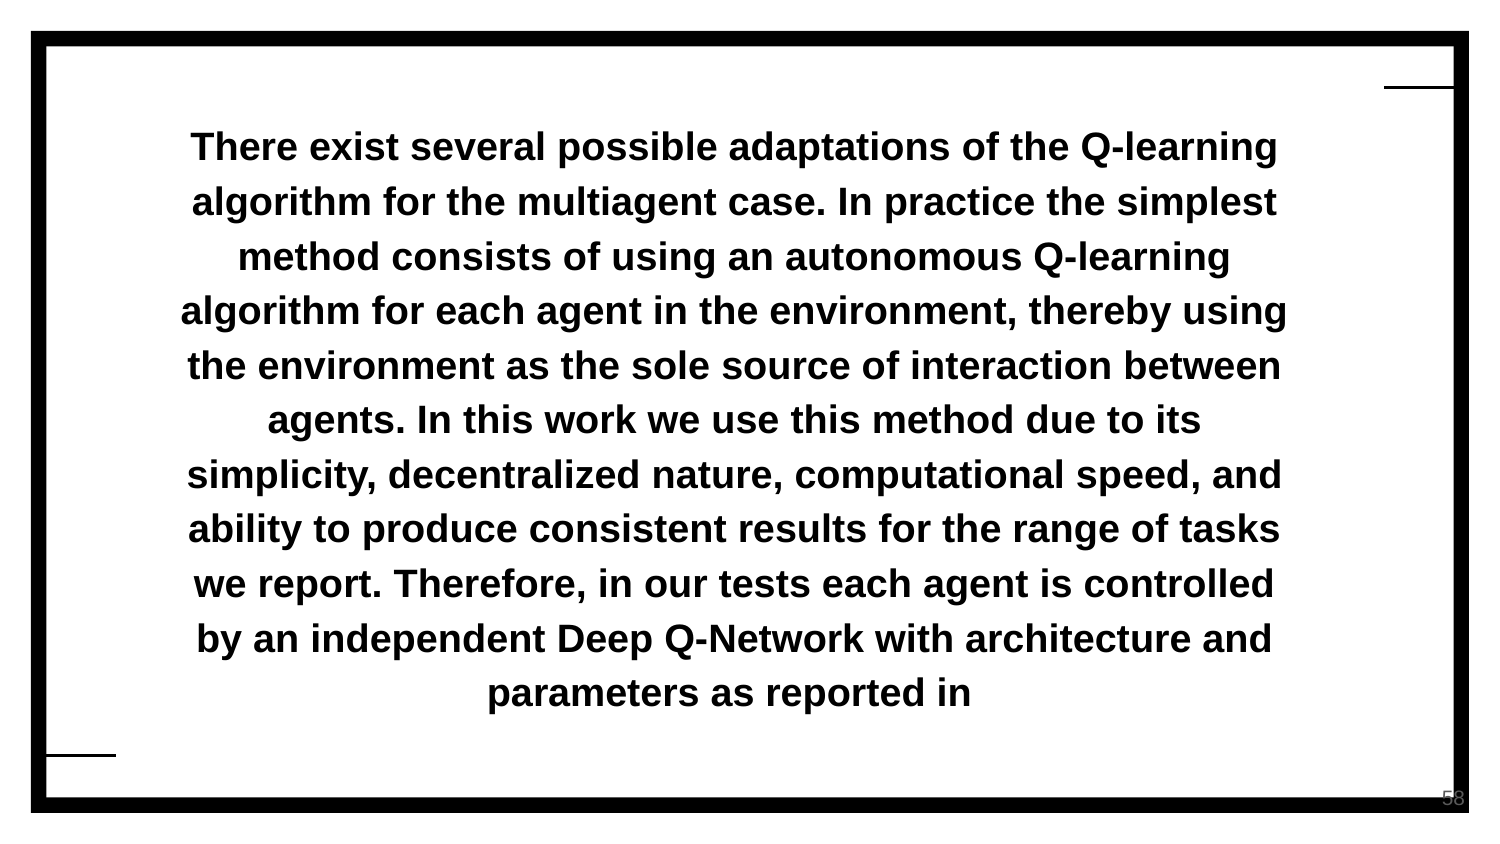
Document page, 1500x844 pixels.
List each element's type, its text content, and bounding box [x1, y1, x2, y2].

title There exist several possible adaptations of the Q-learning algorithm for the multiagent case. In practice the simplest method consists of using an autonomous Q-learning algorithm for each agent in the environment, thereby using the environment as the sole source of interaction between agents. In this work we use this method due to its simplicity, decentralized nature, computational speed, and ability to produce consistent results for the range of tasks we report. Therefore, in our tests each agent is controlled by an independent Deep Q-Network with architecture and parameters as reported in [162, 218, 1309, 655]
slide_number ‹#› [1389, 764, 1480, 830]
